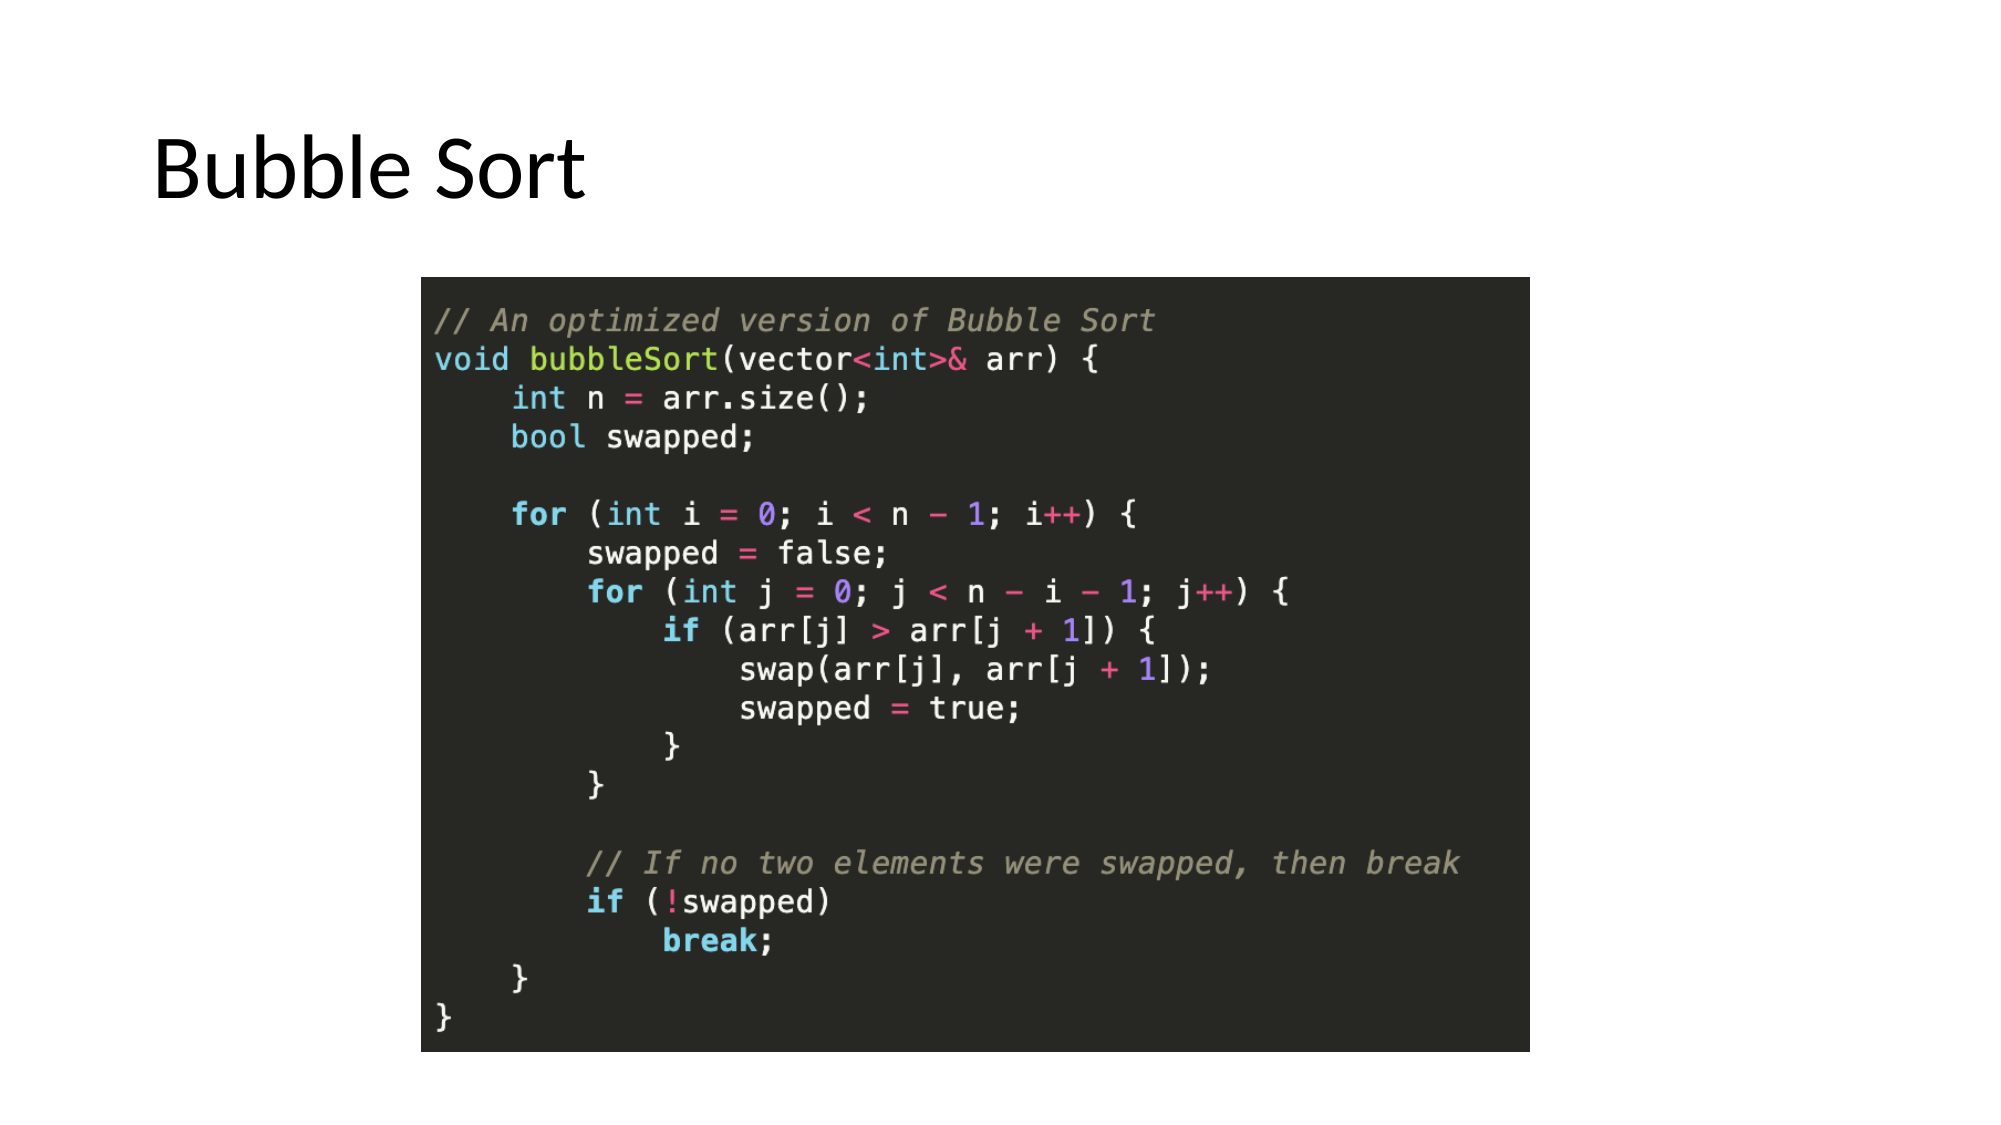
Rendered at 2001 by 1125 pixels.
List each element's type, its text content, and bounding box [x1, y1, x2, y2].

title Bubble Sort [137, 59, 1863, 278]
picture [420, 276, 1531, 1053]
